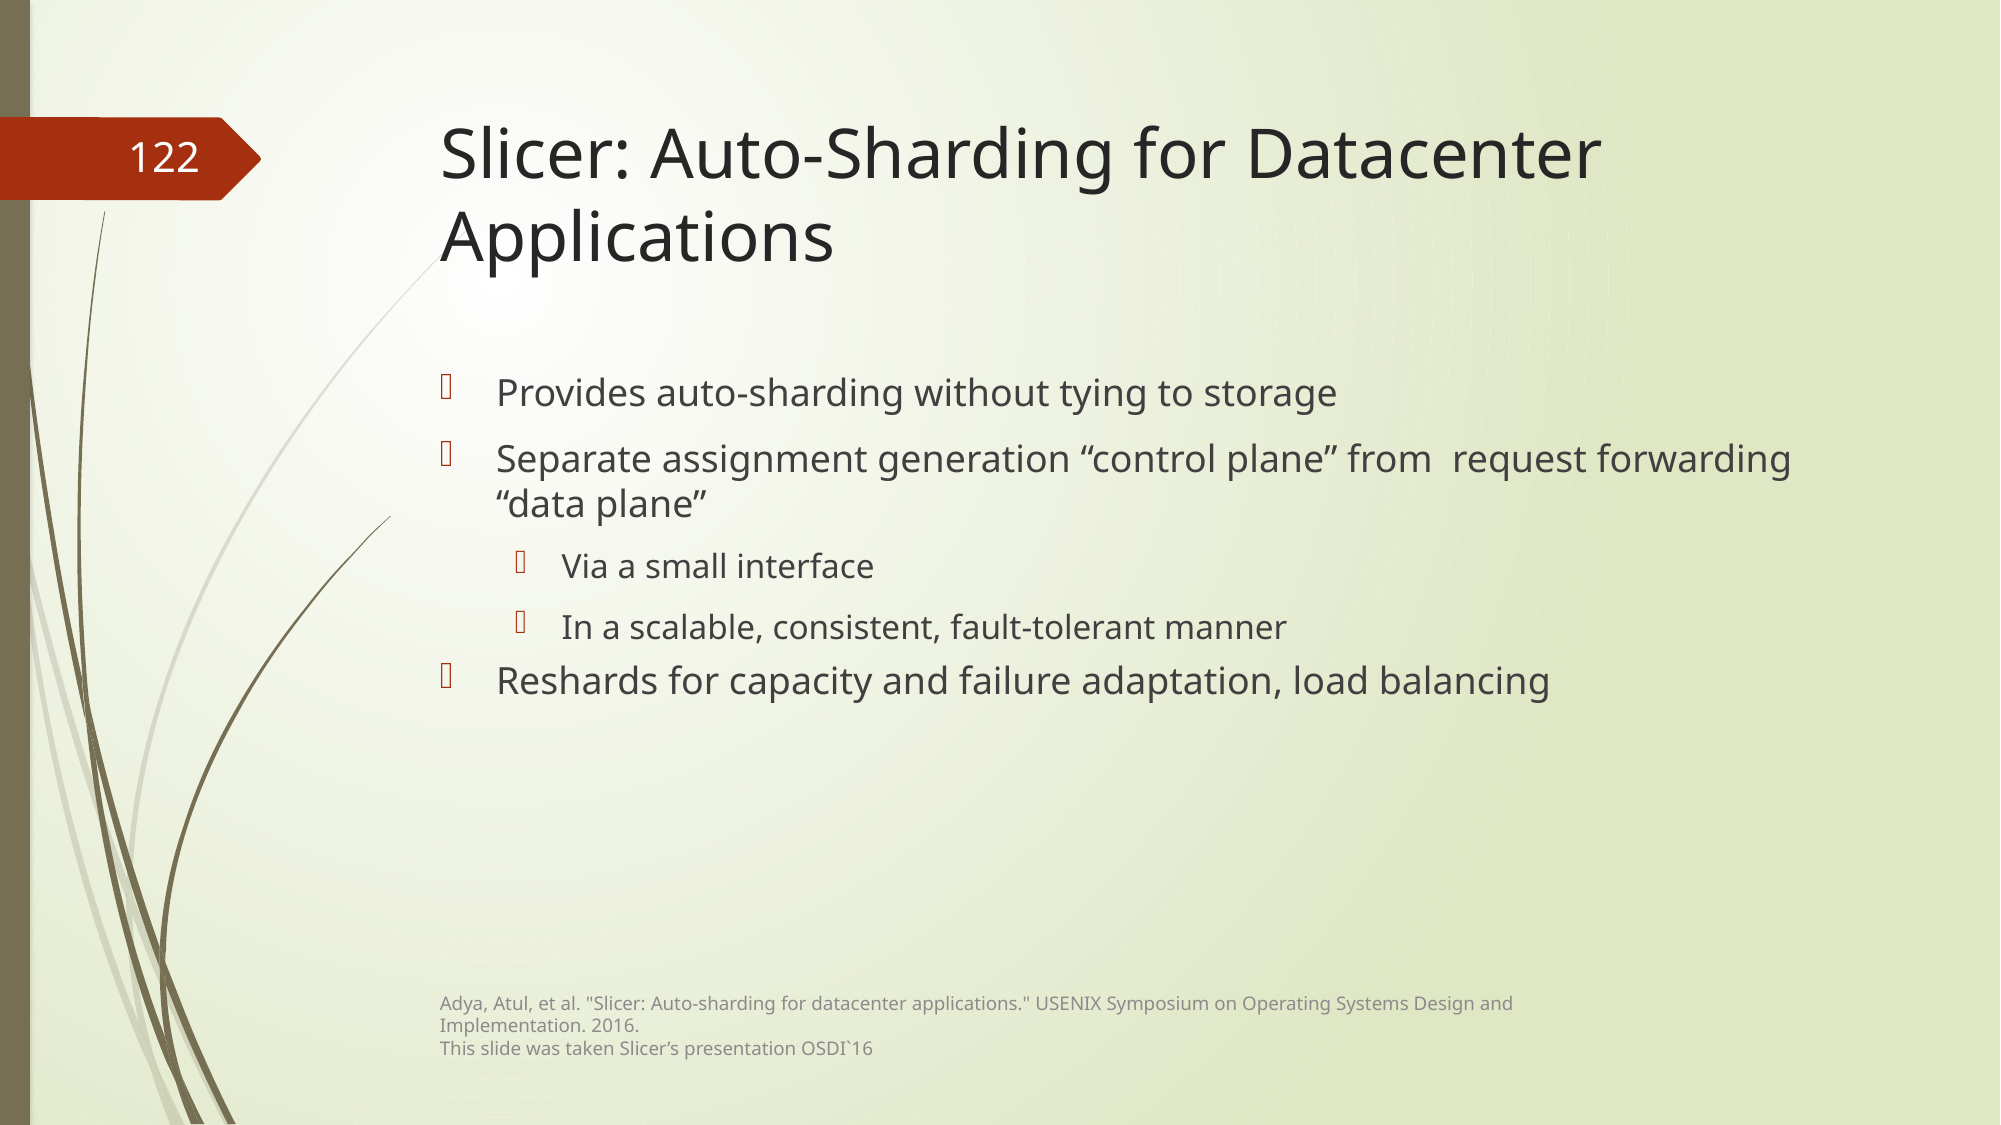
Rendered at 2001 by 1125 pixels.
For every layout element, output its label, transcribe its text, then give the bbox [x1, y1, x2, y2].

list Provides auto-sharding without tying to storage Separate assignment generation “control plane” from request forwarding “data plane” Via a small interface In a scalable, consistent, fault-tolerant manner Reshards for capacity and failure adaptation, load balancing [424, 350, 1888, 970]
footer Adya, Atul, et al. "Slicer: Auto-sharding for datacenter applications." USENIX Symposium on Operating Systems Design and Implementation. 2016. This slide was taken Slicer’s presentation OSDI`16 [424, 1006, 1675, 1067]
title Slicer: Auto-Sharding for Datacenter Applications [425, 102, 1888, 313]
slide_number 122 [87, 129, 216, 190]
